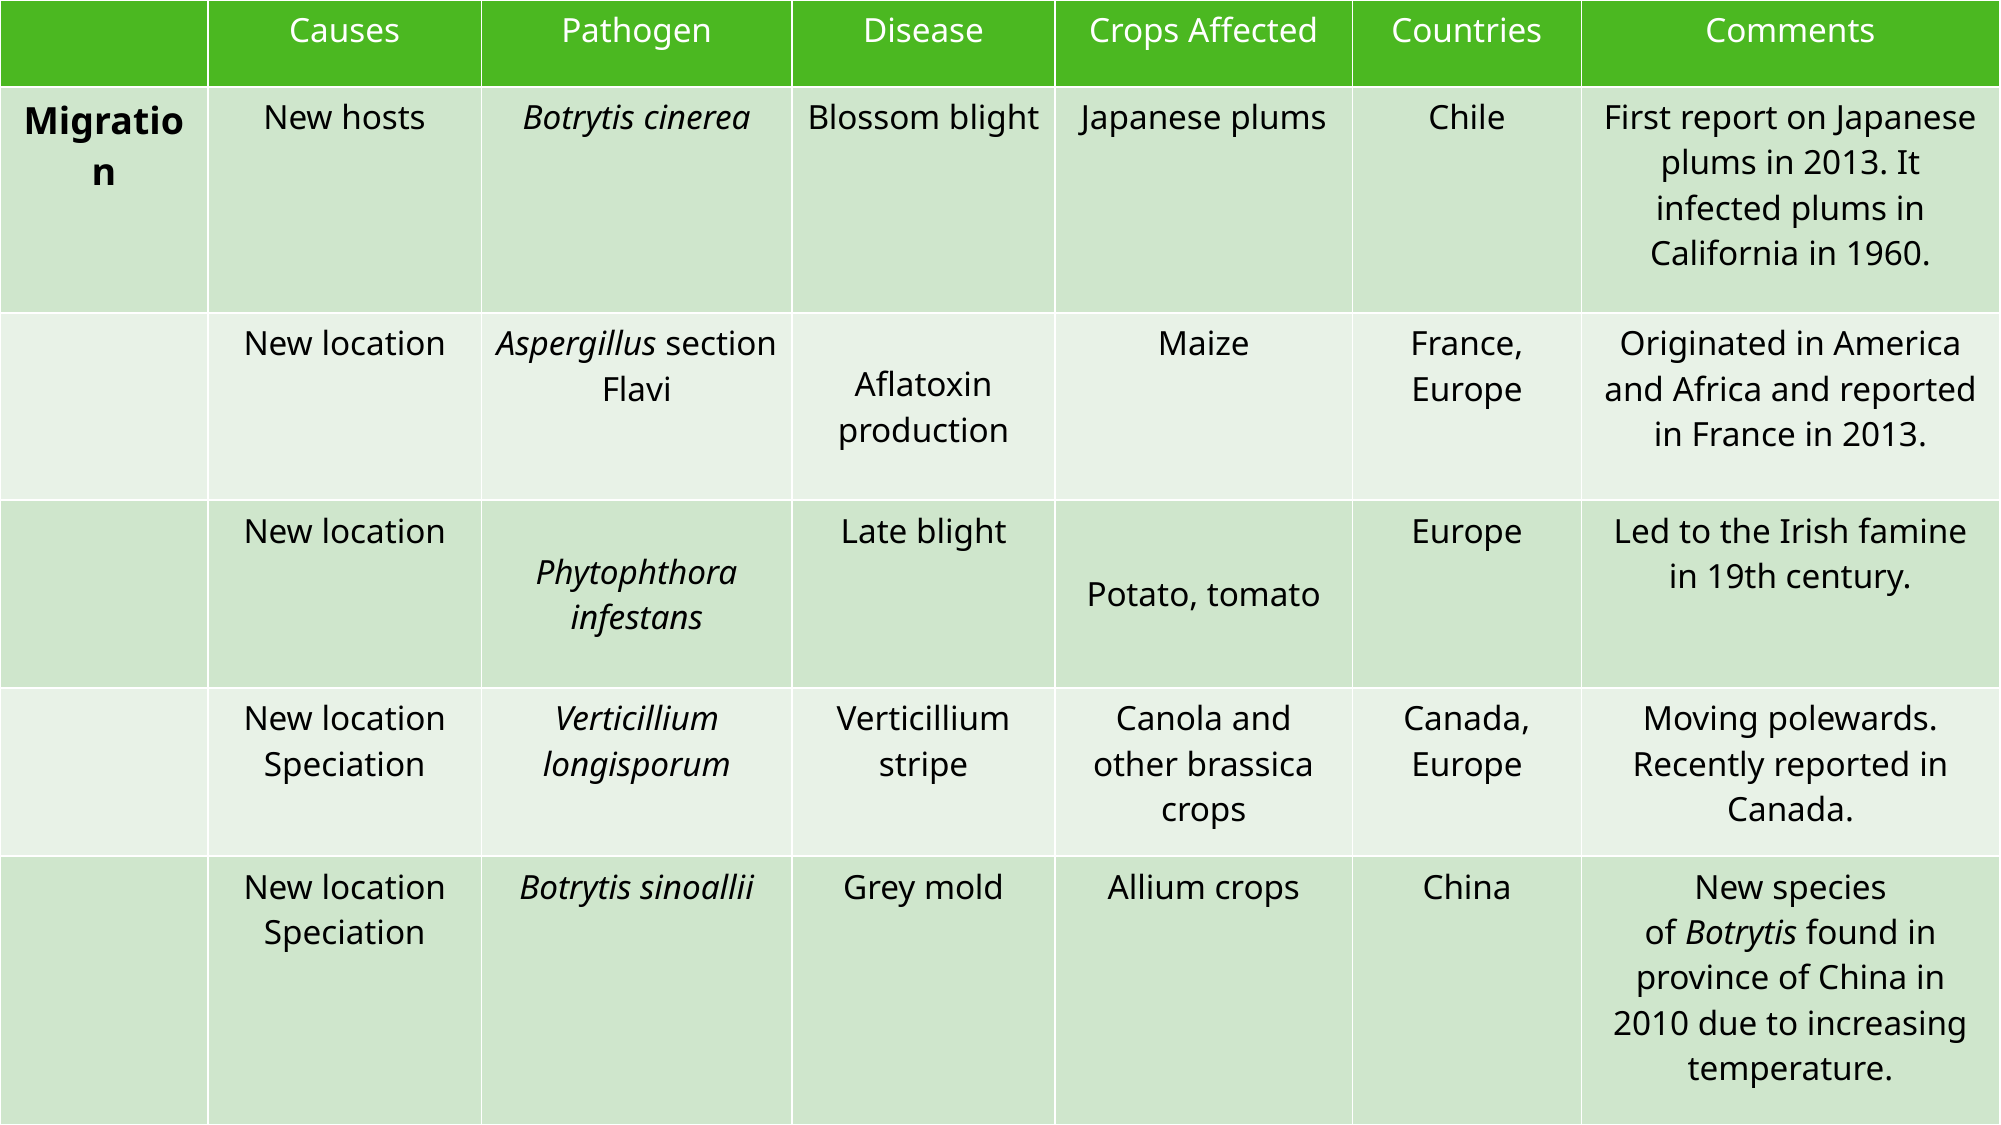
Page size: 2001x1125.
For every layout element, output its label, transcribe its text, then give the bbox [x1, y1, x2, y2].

table_header Causes [209, 1, 481, 86]
table_cell New species of Botrytis found in province of China in 2010 due to increasing temperature. [1582, 857, 1999, 1124]
table_cell Europe [1353, 501, 1581, 687]
table_header Crops Affected [1056, 1, 1352, 86]
table_cell New location Speciation [209, 857, 481, 1124]
table_header Countries [1353, 1, 1581, 86]
table_header Pathogen [482, 1, 791, 86]
table_cell Allium crops [1056, 857, 1352, 1124]
table_header [1, 1, 207, 86]
table_cell Potato, tomato [1056, 501, 1352, 687]
table_cell [1, 501, 207, 687]
table_cell Canola and other brassica crops [1056, 689, 1352, 855]
table_cell Chile [1353, 88, 1581, 312]
table_cell Originated in America and Africa and reported in France in 2013. [1582, 314, 1999, 499]
table_cell Aspergillus section Flavi [482, 314, 791, 499]
table_cell Late blight [793, 501, 1054, 687]
table_cell Aflatoxin production [793, 314, 1054, 499]
table_cell Led to the Irish famine in 19th century. [1582, 501, 1999, 687]
table_cell Phytophthora infestans [482, 501, 791, 687]
table_cell [1, 314, 207, 499]
table_cell [1, 857, 207, 1124]
table_header Comments [1582, 1, 1999, 86]
table_cell France, Europe [1353, 314, 1581, 499]
table_cell [1, 689, 207, 855]
table_cell Verticillium stripe [793, 689, 1054, 855]
table_cell New location Speciation [209, 689, 481, 855]
table_cell Moving polewards. Recently reported in Canada. [1582, 689, 1999, 855]
table_cell Maize [1056, 314, 1352, 499]
table_cell China [1353, 857, 1581, 1124]
table_cell New location [209, 314, 481, 499]
table_cell New location [209, 501, 481, 687]
table_cell Grey mold [793, 857, 1054, 1124]
table_cell First report on Japanese plums in 2013. It infected plums in California in 1960. [1582, 88, 1999, 312]
table_cell Canada, Europe [1353, 689, 1581, 855]
table_cell New hosts [209, 88, 481, 312]
table_cell Japanese plums [1056, 88, 1352, 312]
table_header Disease [793, 1, 1054, 86]
table_cell Botrytis sinoallii [482, 857, 791, 1124]
table_cell Migration [1, 88, 207, 312]
table_cell Blossom blight [793, 88, 1054, 312]
table_cell Botrytis cinerea [482, 88, 791, 312]
table_cell Verticillium longisporum [482, 689, 791, 855]
